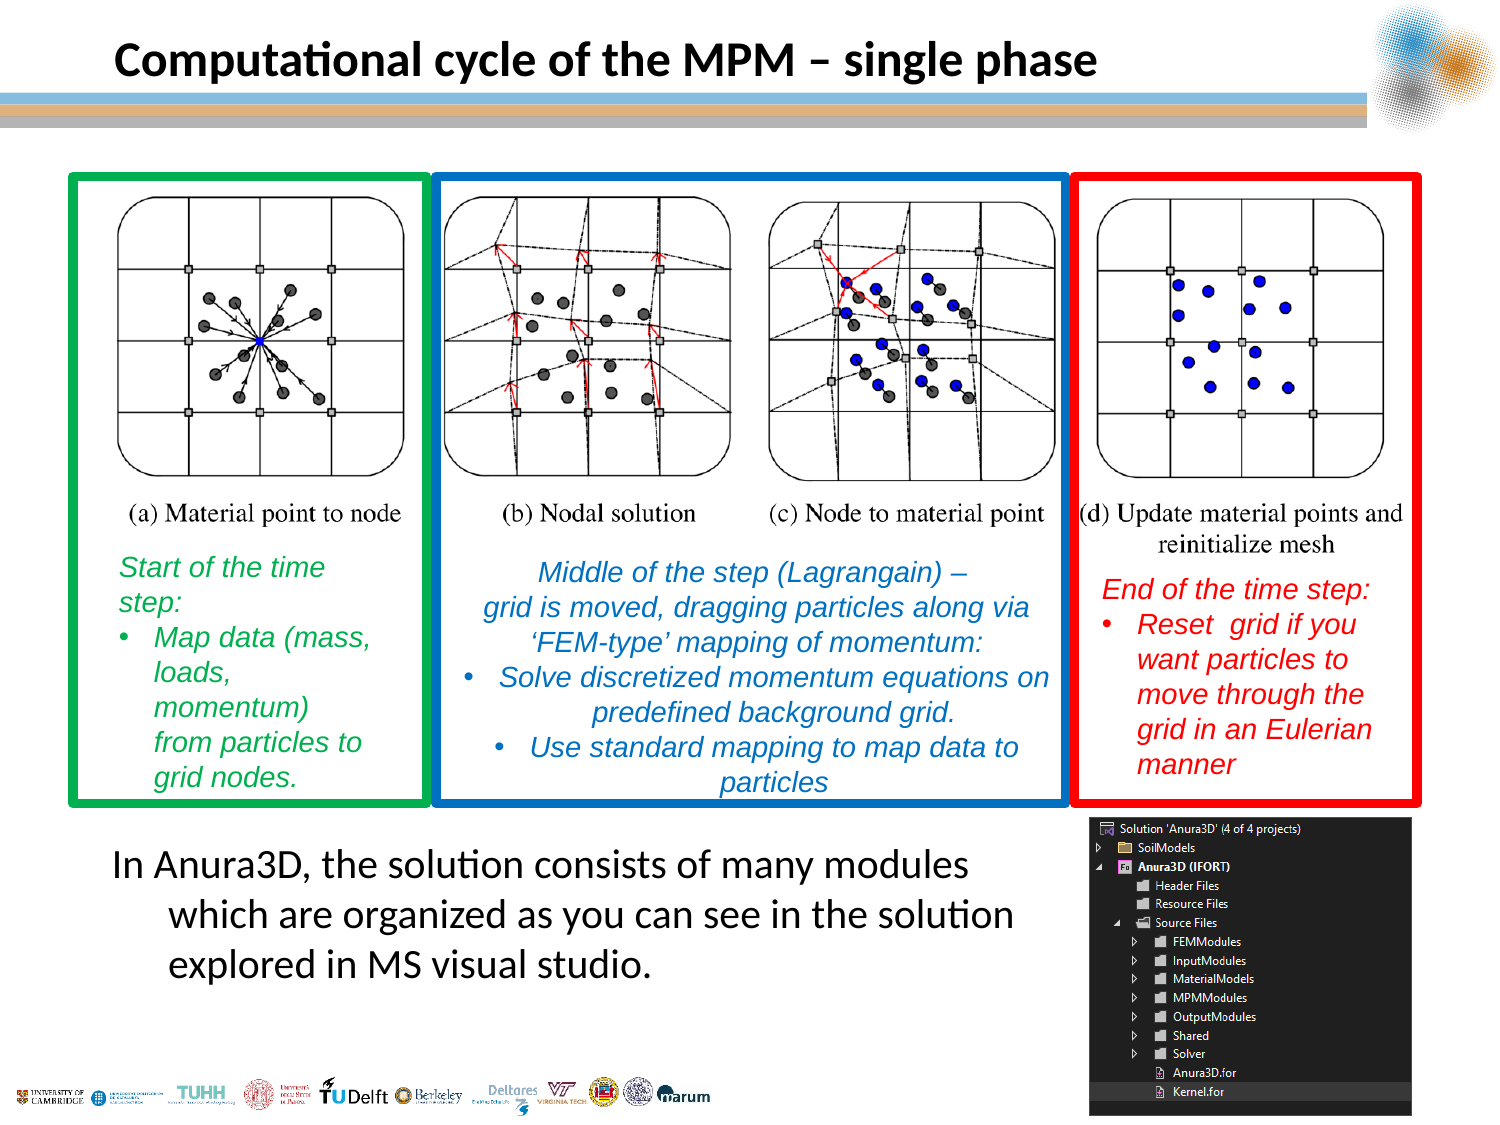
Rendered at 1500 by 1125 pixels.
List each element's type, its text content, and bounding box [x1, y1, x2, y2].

text_box Middle of the step (Lagrangain) – grid is moved, dragging particles along via ‘FEM-type’ mapping of momentum: Solve discretized momentum equations on predefined background grid. Use standard mapping to map data to particles [432, 581, 1082, 806]
picture [623, 1077, 653, 1106]
picture [1367, 0, 1500, 135]
text_box [434, 581, 1068, 805]
picture [15, 1066, 619, 1120]
picture [654, 1082, 712, 1104]
list In Anura3D, the solution consists of many modules which are organized as you can see in the solution explored in MS visual studio. [111, 837, 1084, 1039]
text_box [1072, 581, 1419, 805]
picture [1089, 816, 1412, 1116]
text_box [71, 581, 429, 805]
title Computational cycle of the MPM – single phase [114, 10, 1371, 104]
picture [44, 176, 1473, 573]
